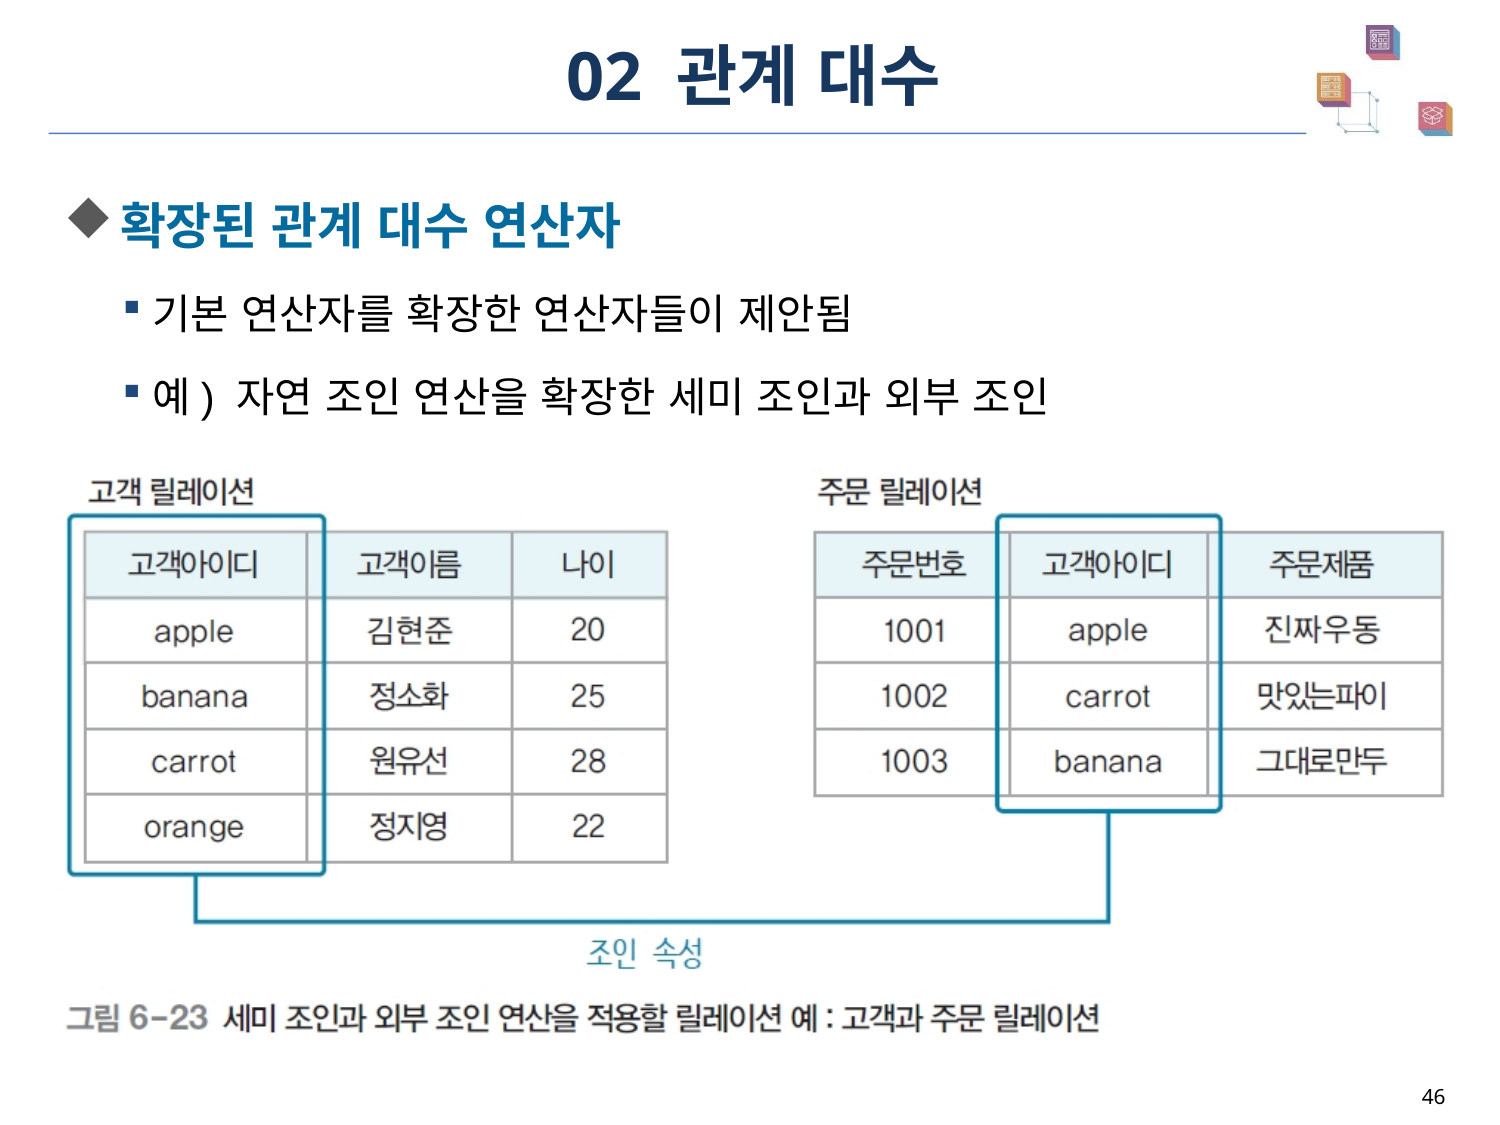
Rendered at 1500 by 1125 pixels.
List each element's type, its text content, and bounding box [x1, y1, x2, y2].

picture [1316, 123, 1453, 138]
picture [55, 466, 1459, 1043]
list 확장된 관계 대수 연산자 기본 연산자를 확장한 연산자들이 제안됨 예) 자연 조인 연산을 확장한 세미 조인과 외부 조인 [48, 187, 1500, 1097]
title 02 관계 대수 [48, 25, 1459, 123]
